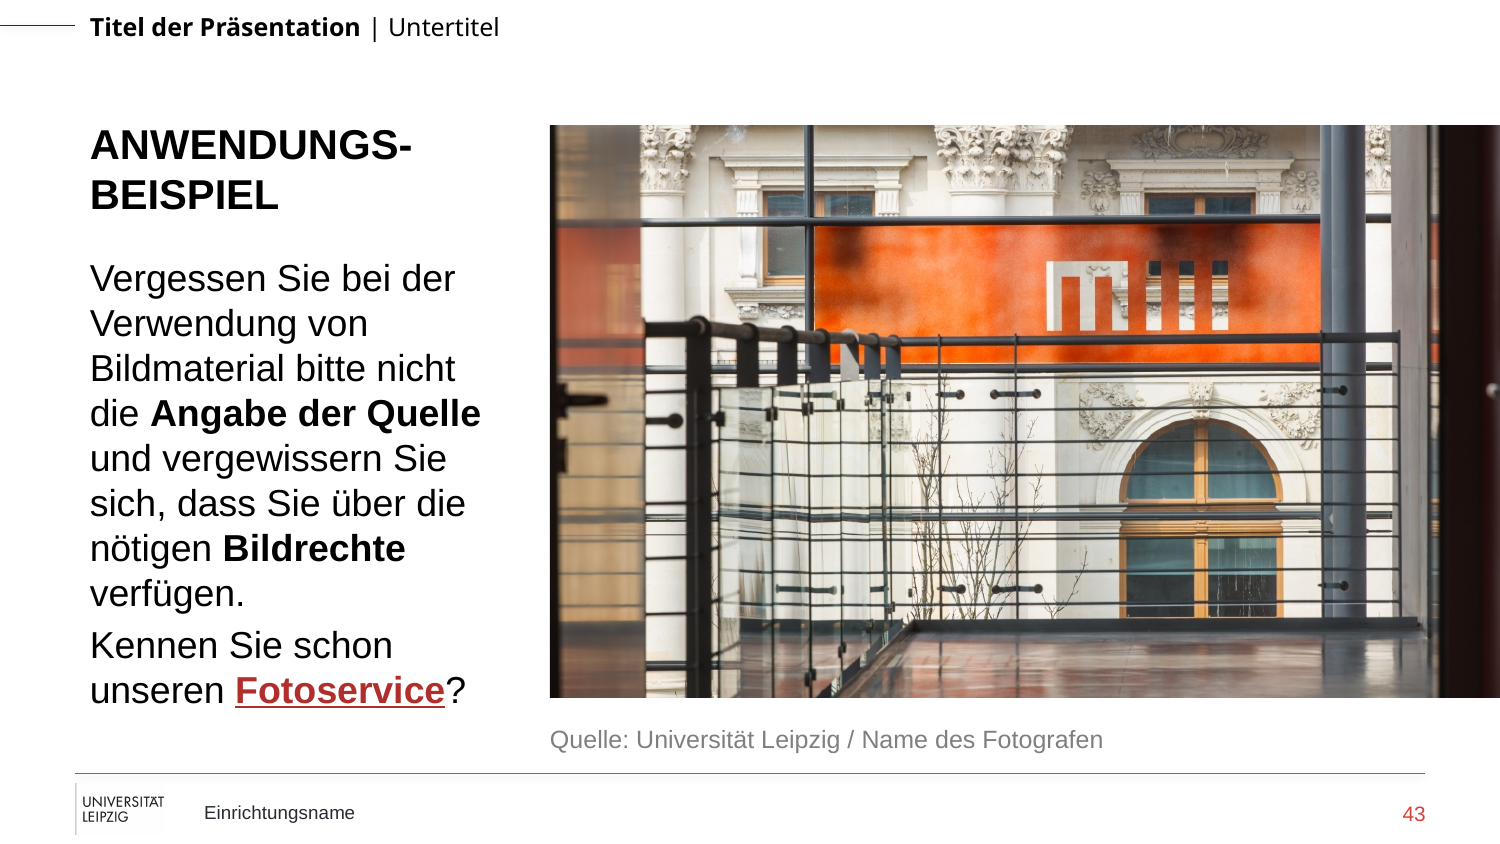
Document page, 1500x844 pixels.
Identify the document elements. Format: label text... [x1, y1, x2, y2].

list Vergessen Sie bei der Verwendung von Bildmaterial bitte nicht die Angabe der Quelle und vergewissern Sie sich, dass Sie über die nötigen Bildrechte verfügen. Kennen Sie schon unseren Fotoservice? [75, 246, 517, 771]
picture [549, 124, 1500, 698]
picture [75, 782, 165, 836]
title Anwendungs-beispiel [75, 61, 517, 225]
slide_number 43 [1303, 800, 1426, 834]
text_box Quelle: Universität Leipzig / Name des Fotografen [549, 716, 1370, 771]
